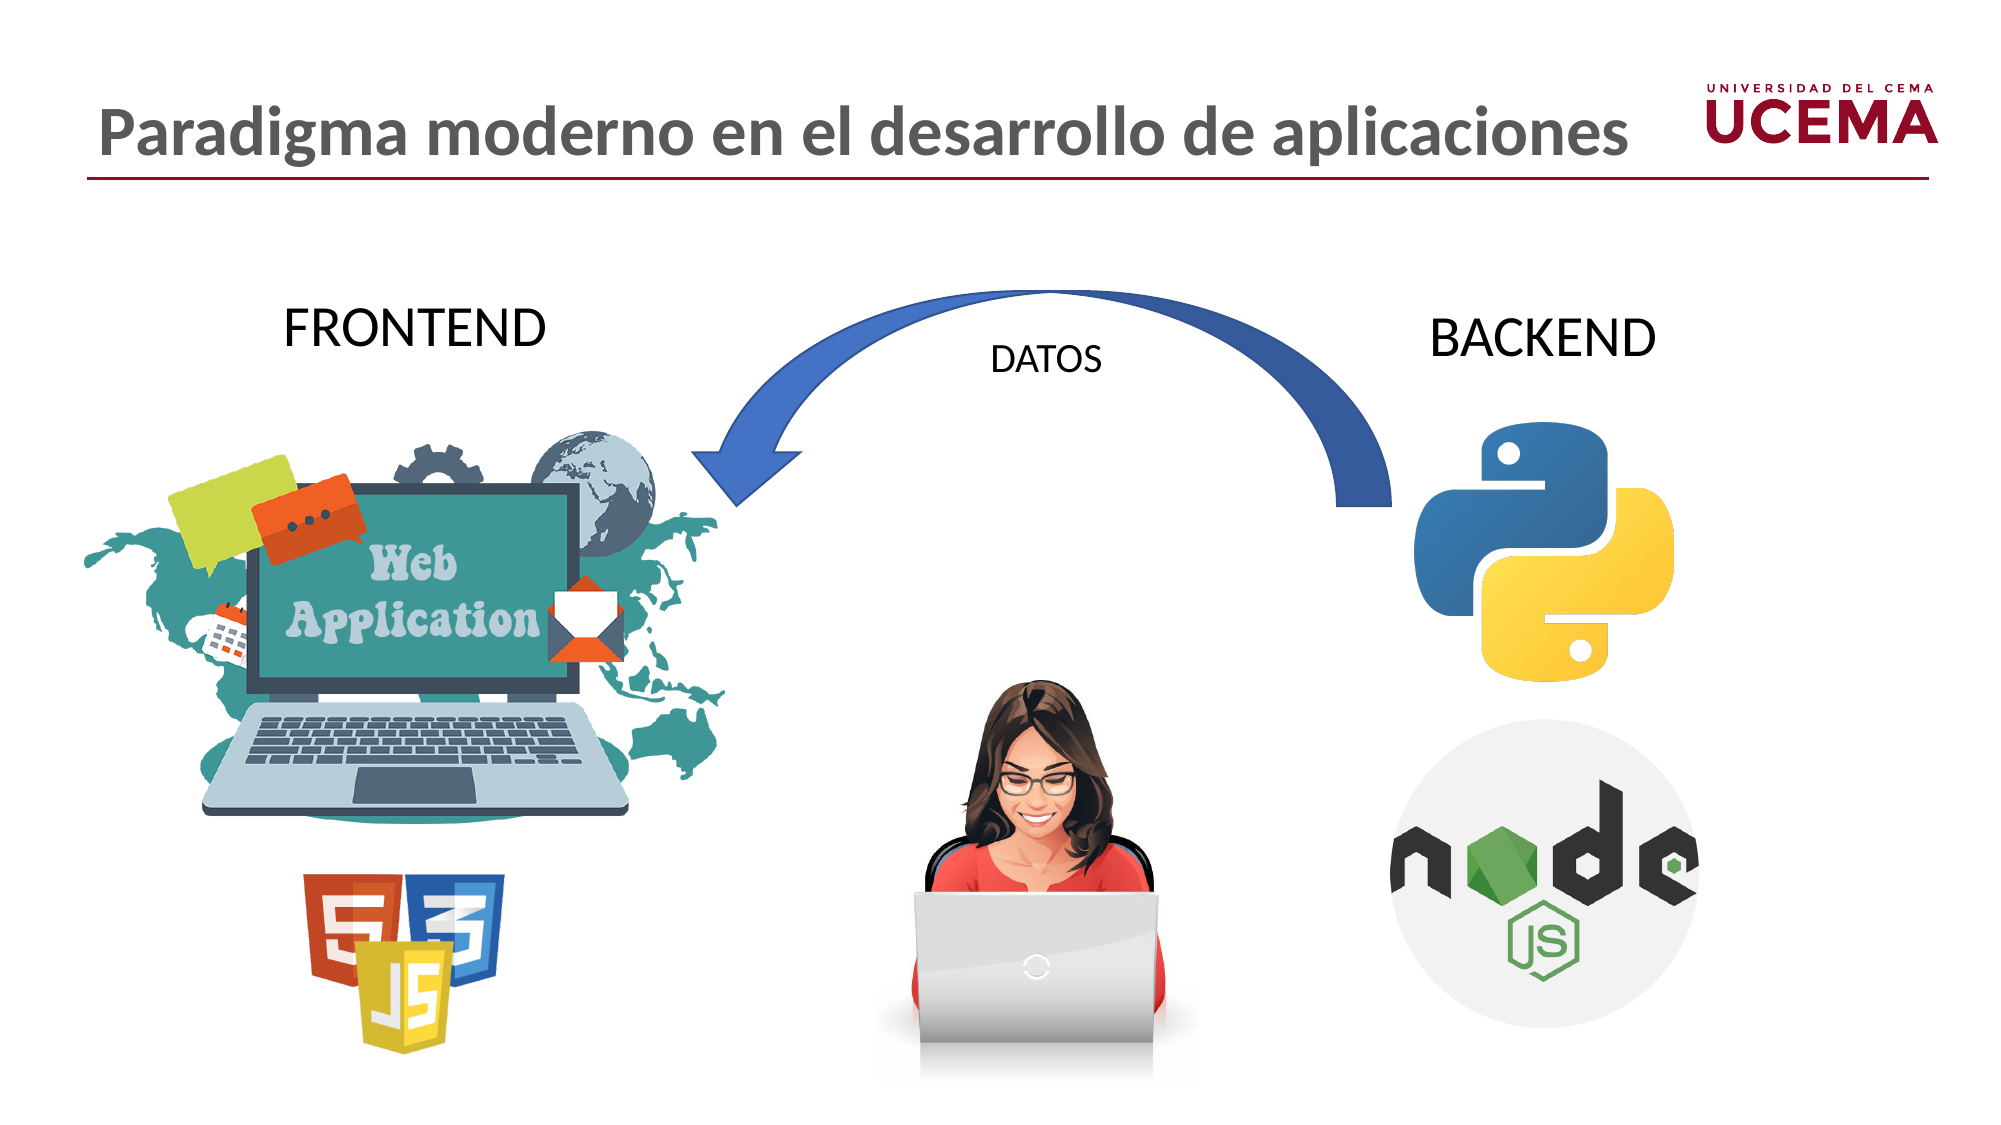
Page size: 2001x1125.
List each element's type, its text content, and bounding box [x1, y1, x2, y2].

text_box [725, 290, 1392, 508]
picture [302, 873, 506, 1056]
picture [865, 663, 1209, 1084]
text_box FRONTEND [268, 280, 656, 366]
picture [84, 431, 725, 824]
picture [1390, 719, 1699, 1028]
text_box DATOS [975, 323, 1142, 389]
picture [1414, 422, 1674, 682]
picture [1674, 37, 1972, 184]
title Paradigma moderno en el desarrollo de aplicaciones [84, 87, 1803, 184]
text_box BACKEND [1414, 291, 1803, 376]
